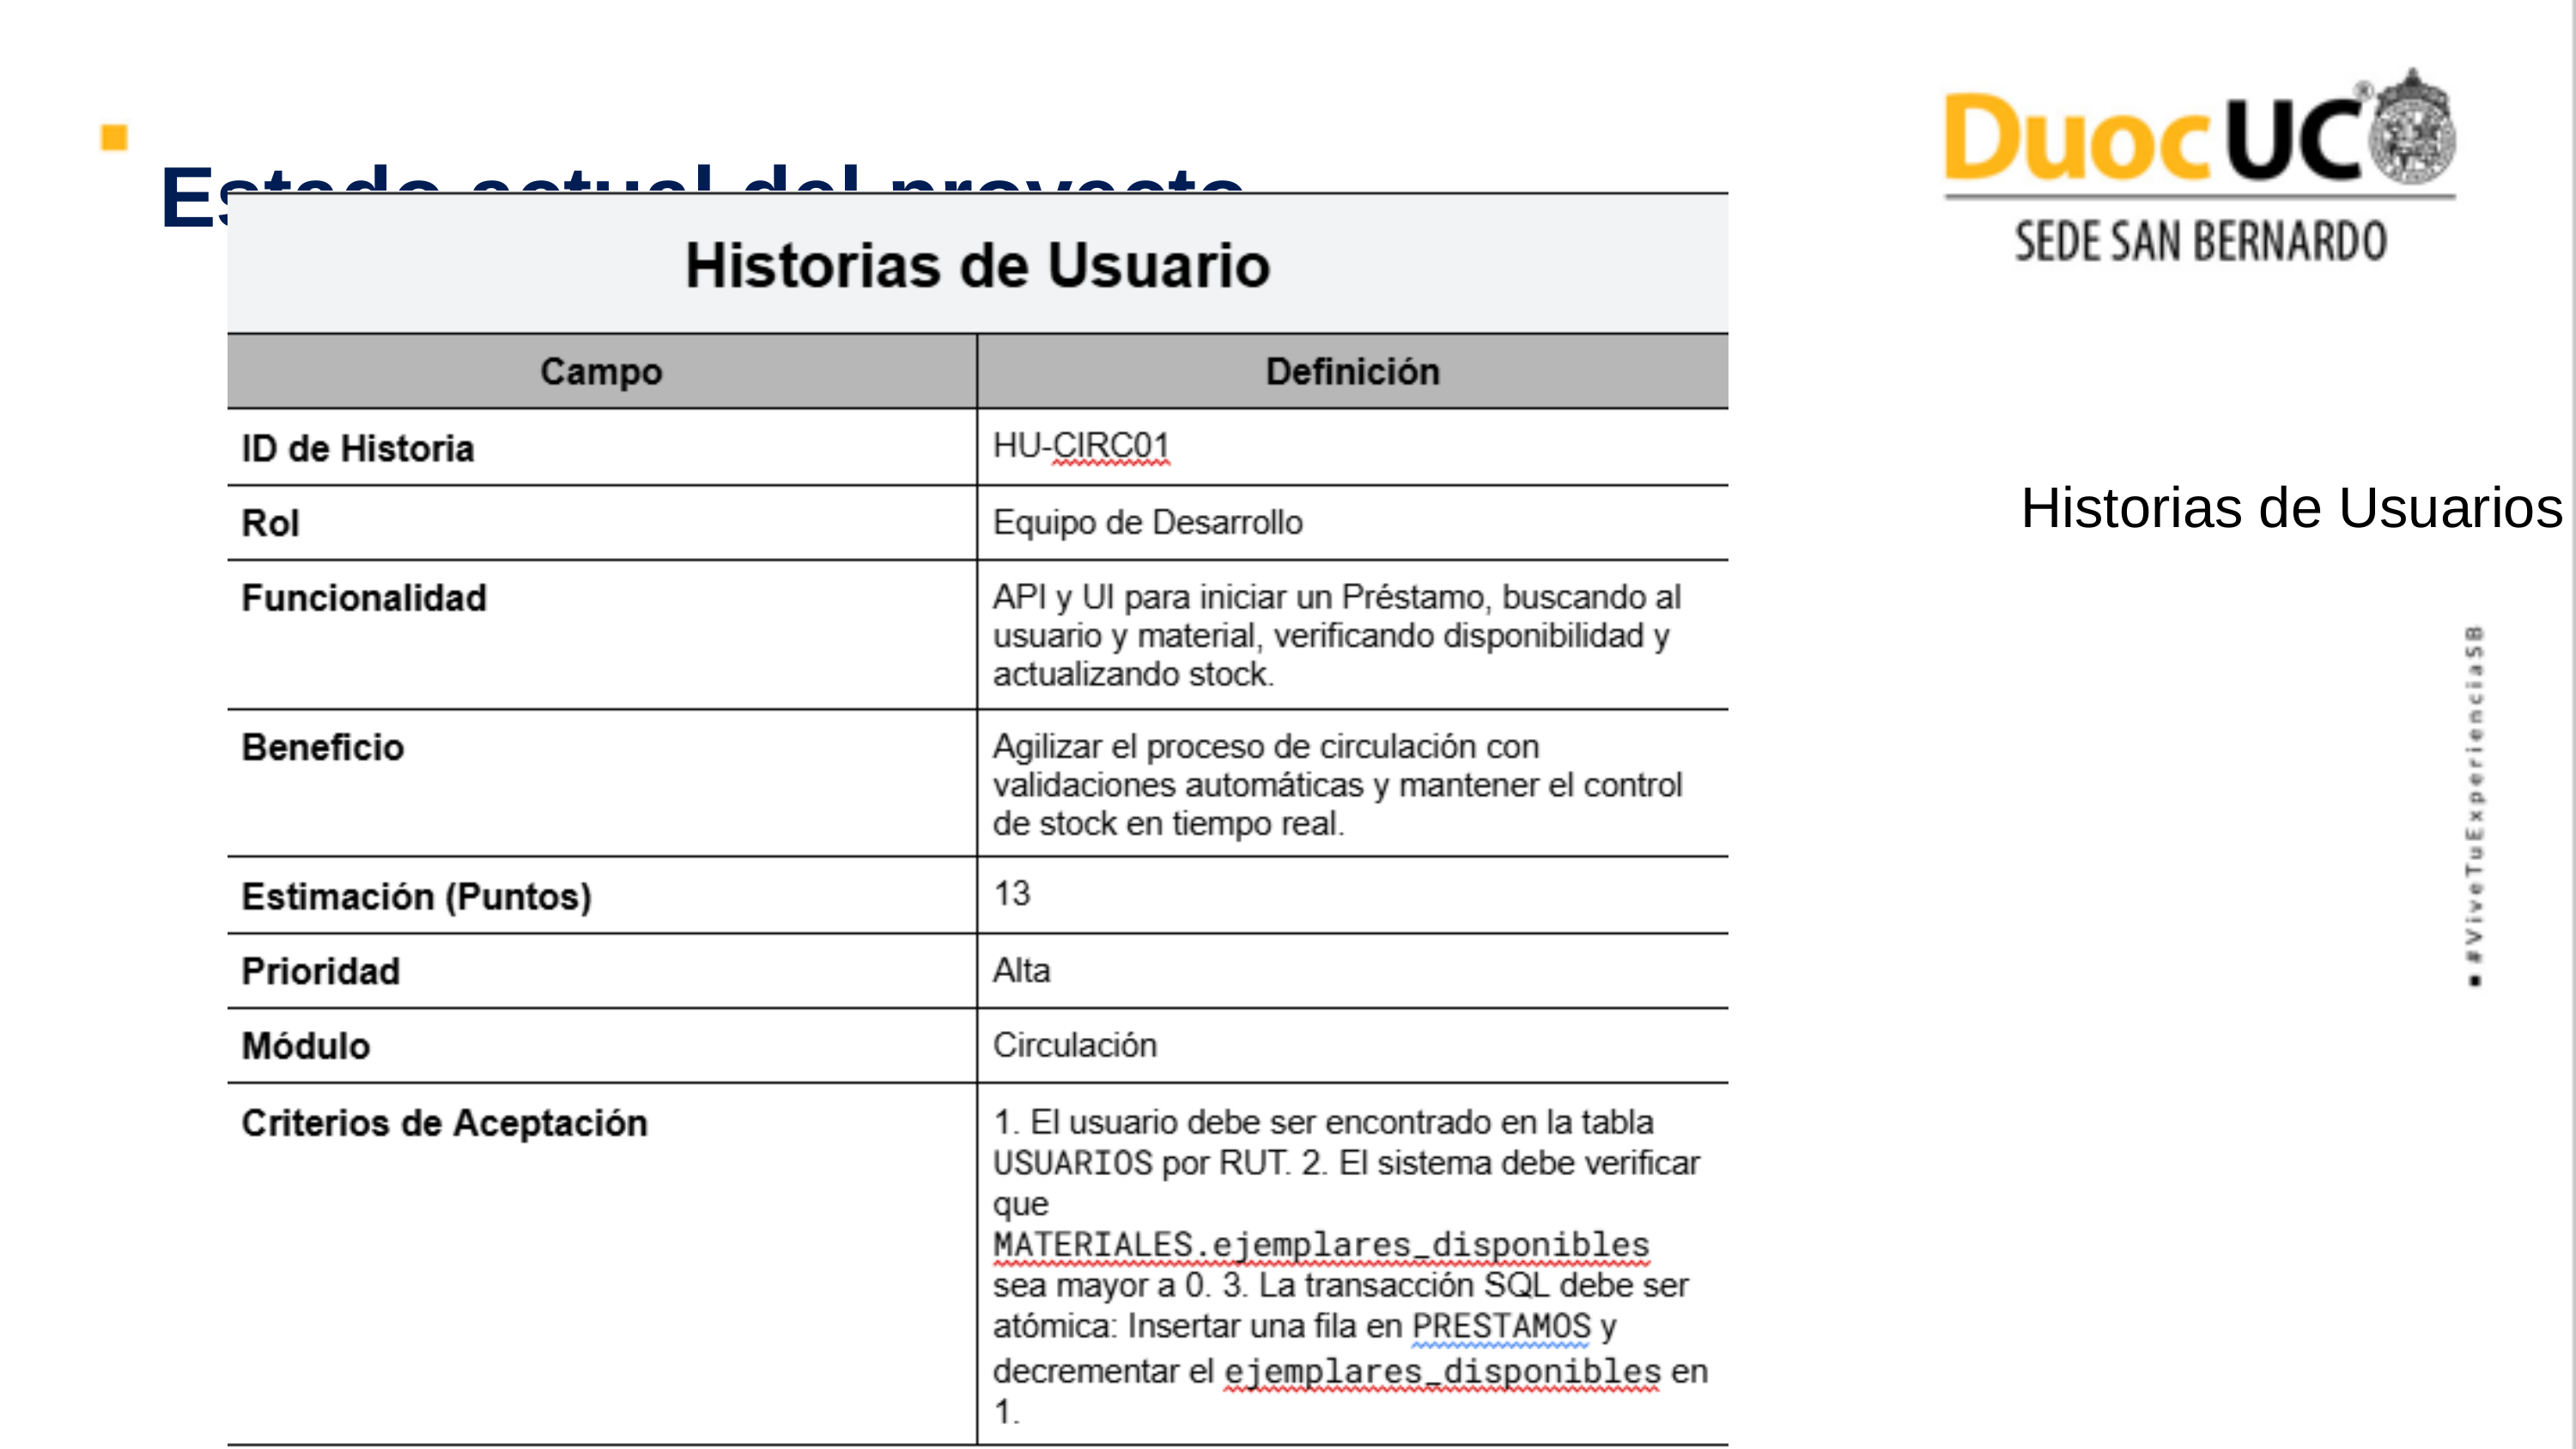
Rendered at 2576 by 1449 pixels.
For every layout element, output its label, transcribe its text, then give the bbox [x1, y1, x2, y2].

text_box Estado actual del proyecto [159, 64, 1728, 245]
picture [0, 0, 2576, 1449]
text_box Historias de Usuarios [2008, 457, 2576, 655]
